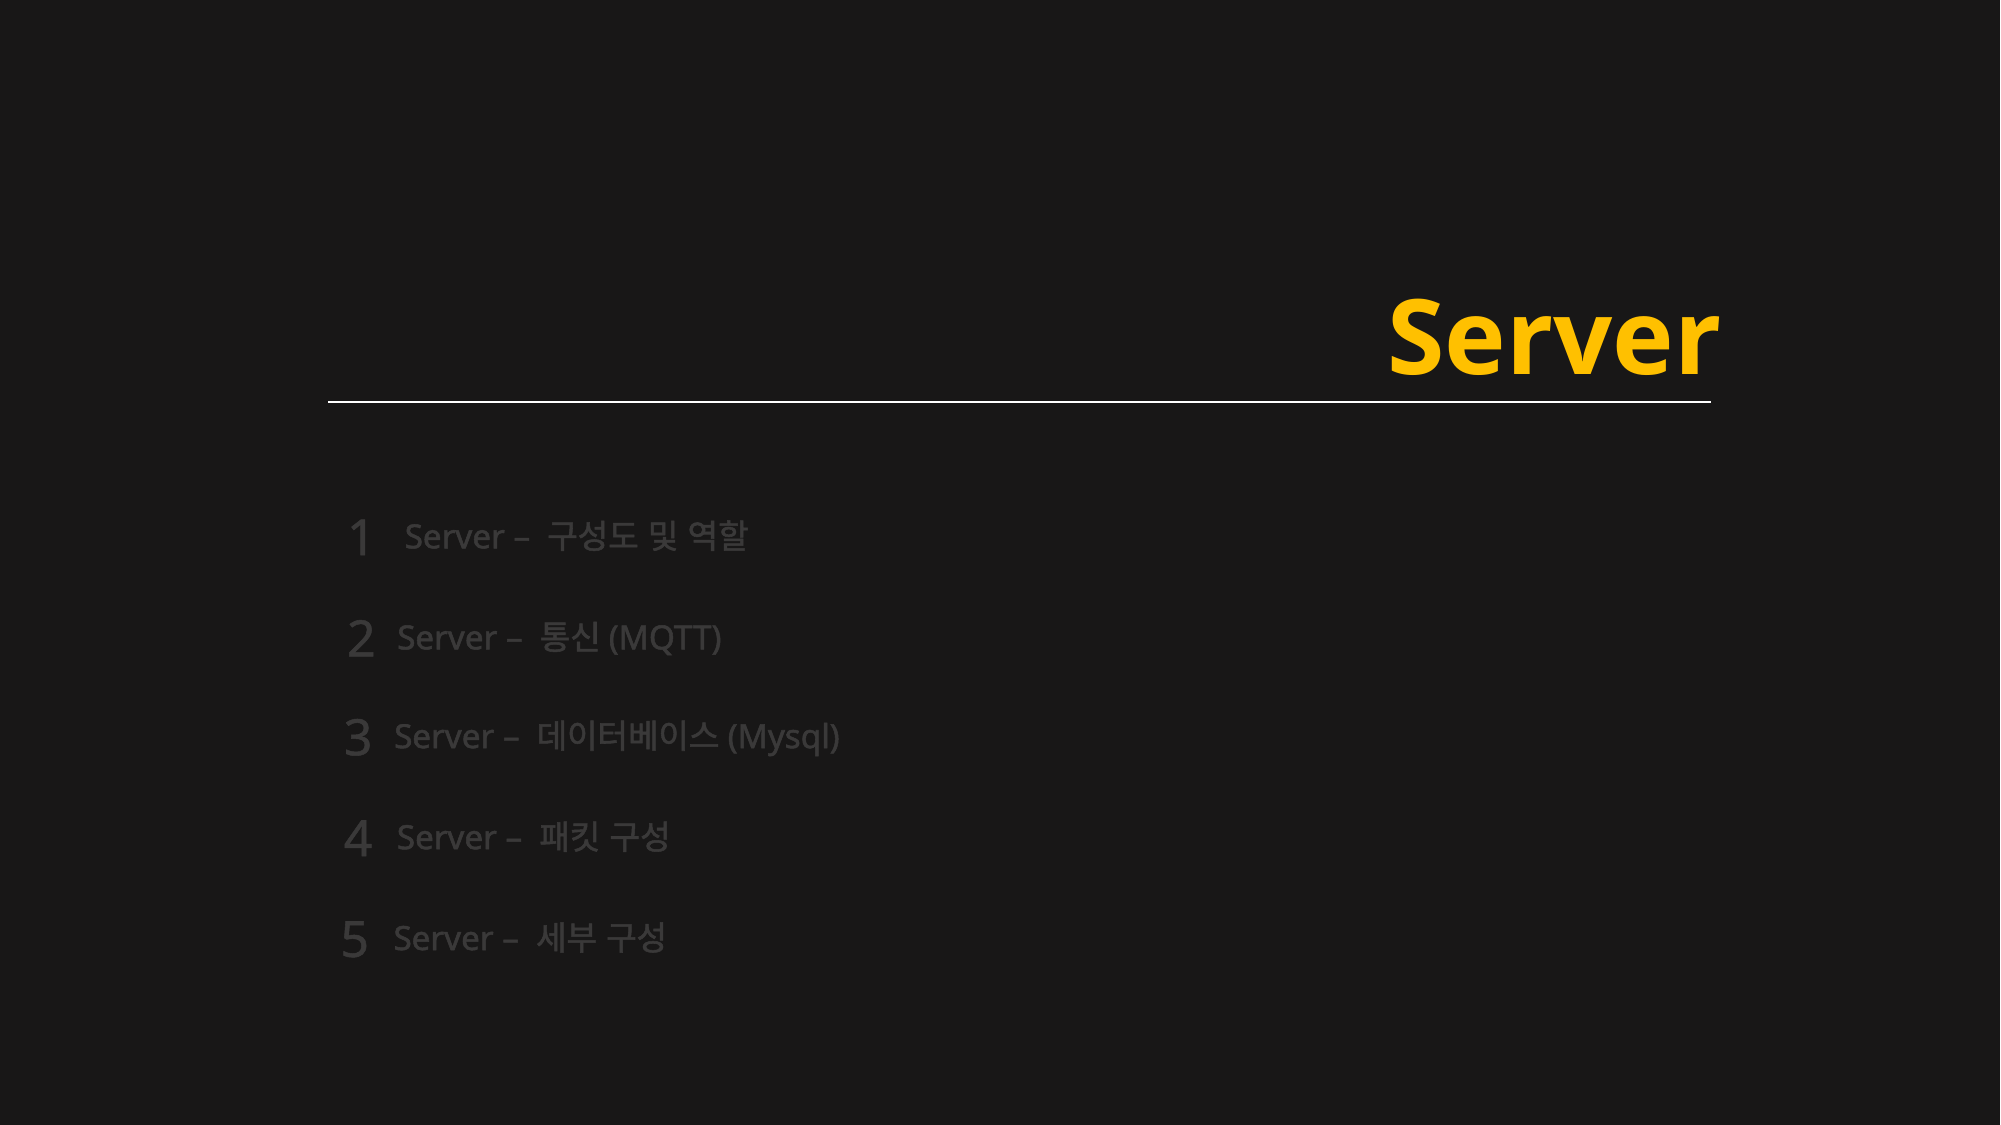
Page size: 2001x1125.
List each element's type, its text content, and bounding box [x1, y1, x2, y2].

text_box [332, 497, 774, 574]
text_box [328, 798, 691, 875]
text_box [325, 899, 688, 973]
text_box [328, 697, 858, 774]
text_box Server [1372, 263, 1762, 403]
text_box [332, 598, 739, 673]
